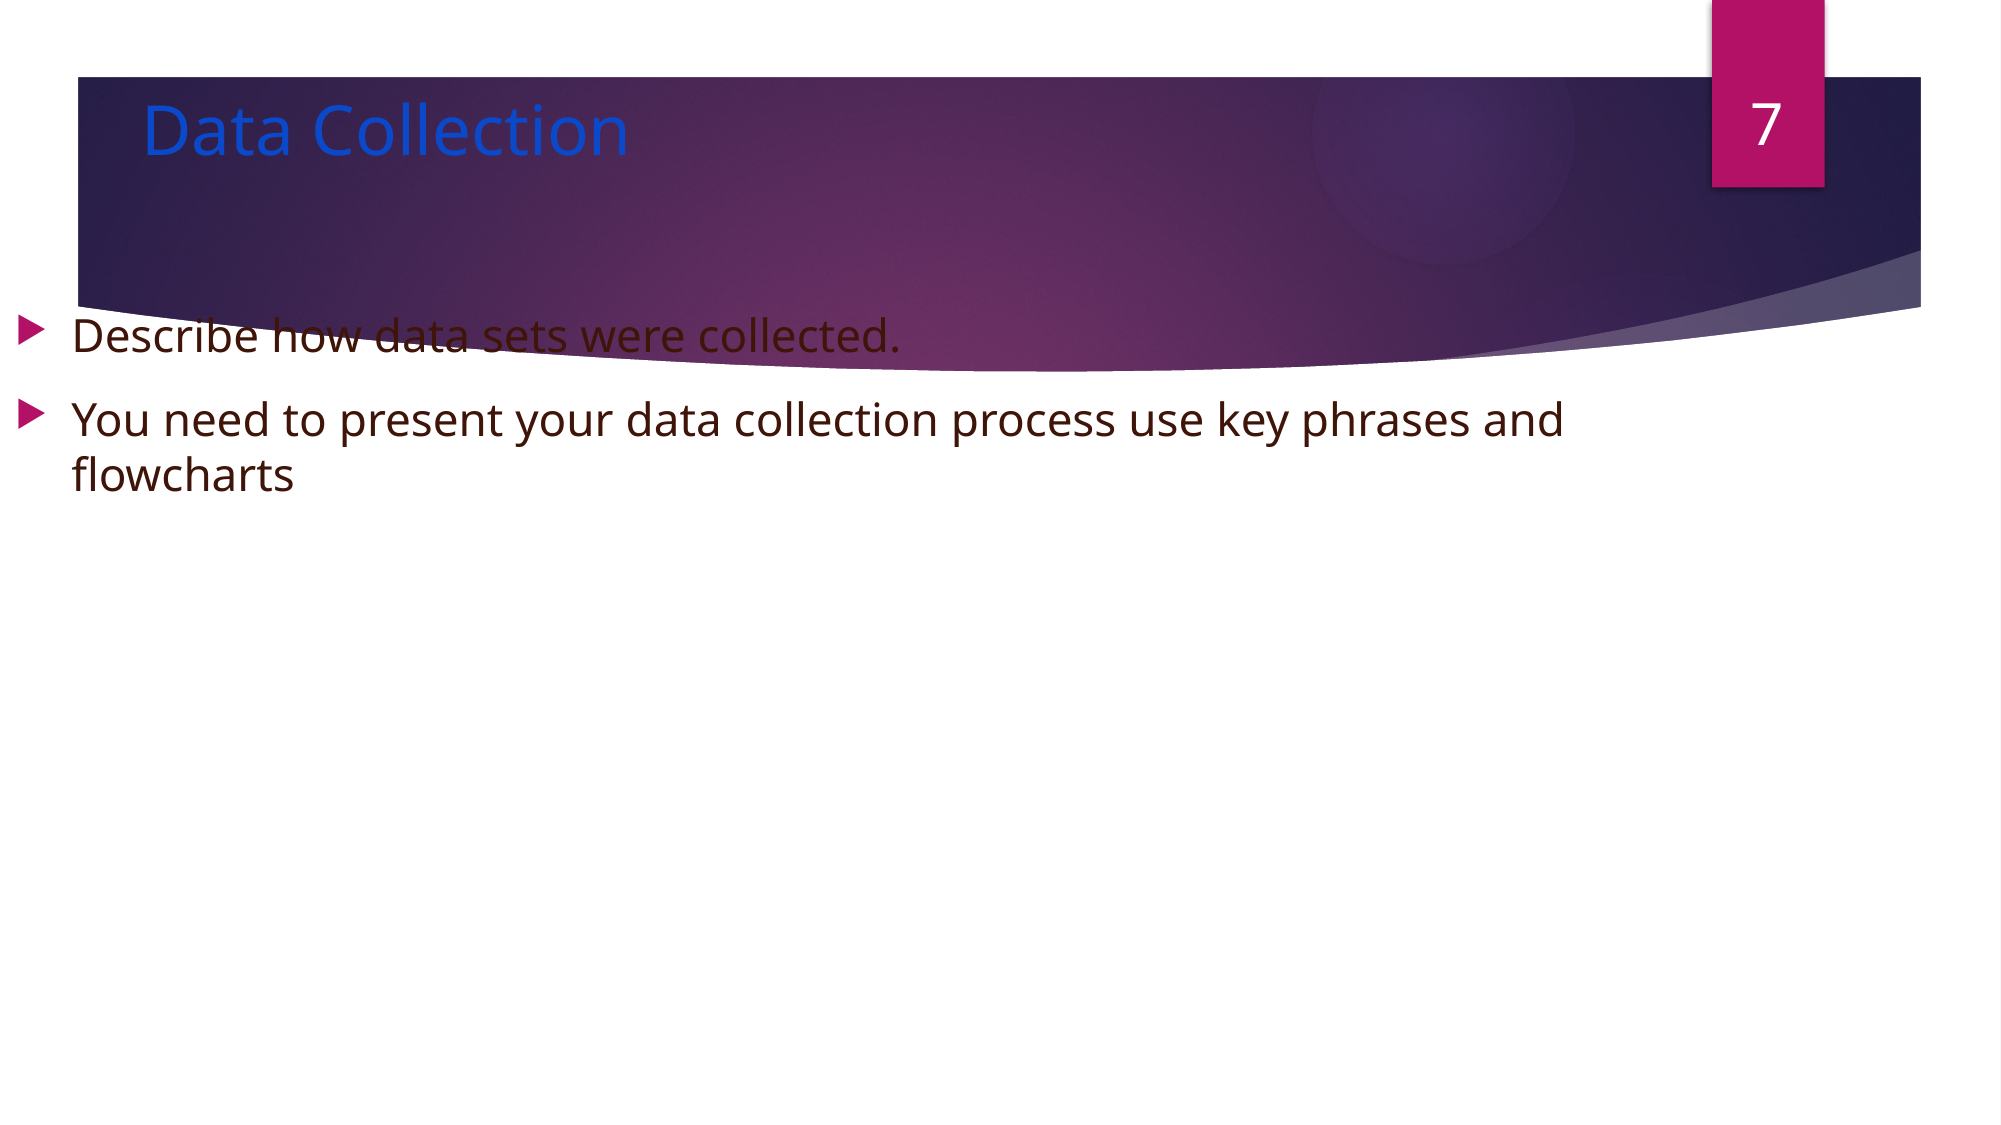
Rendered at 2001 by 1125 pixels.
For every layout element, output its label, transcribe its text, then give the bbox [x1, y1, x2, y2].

list Describe how data sets were collected. You need to present your data collection process use key phrases and flowcharts [0, 299, 1725, 1014]
text_box Data Collection [126, 88, 1852, 179]
slide_number 7 [1698, 48, 1836, 88]
